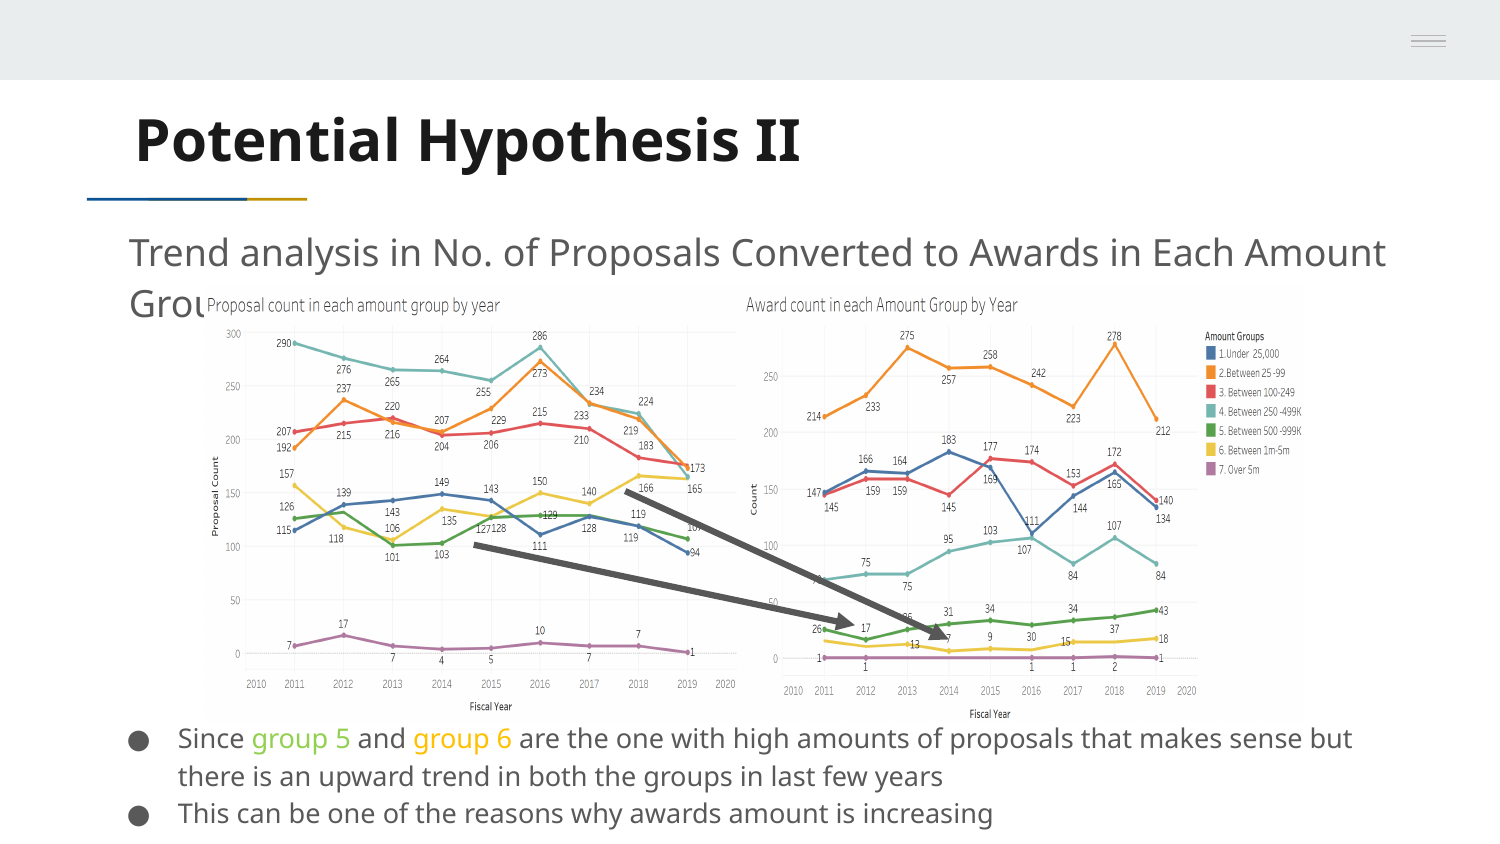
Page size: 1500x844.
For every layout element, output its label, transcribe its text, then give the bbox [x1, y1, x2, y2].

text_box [625, 490, 950, 640]
title Potential Hypothesis II [119, 88, 1381, 176]
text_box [473, 544, 856, 626]
text_box Since group 5 and group 6 are the one with high amounts of proposals that makes sense but there is an upward trend in both the groups in last few years This can be one of the reasons why awards amount is increasing [87, 702, 1442, 844]
list Trend analysis in No. of Proposals Converted to Awards in Each Amount Group [90, 206, 1439, 299]
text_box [203, 285, 1304, 723]
